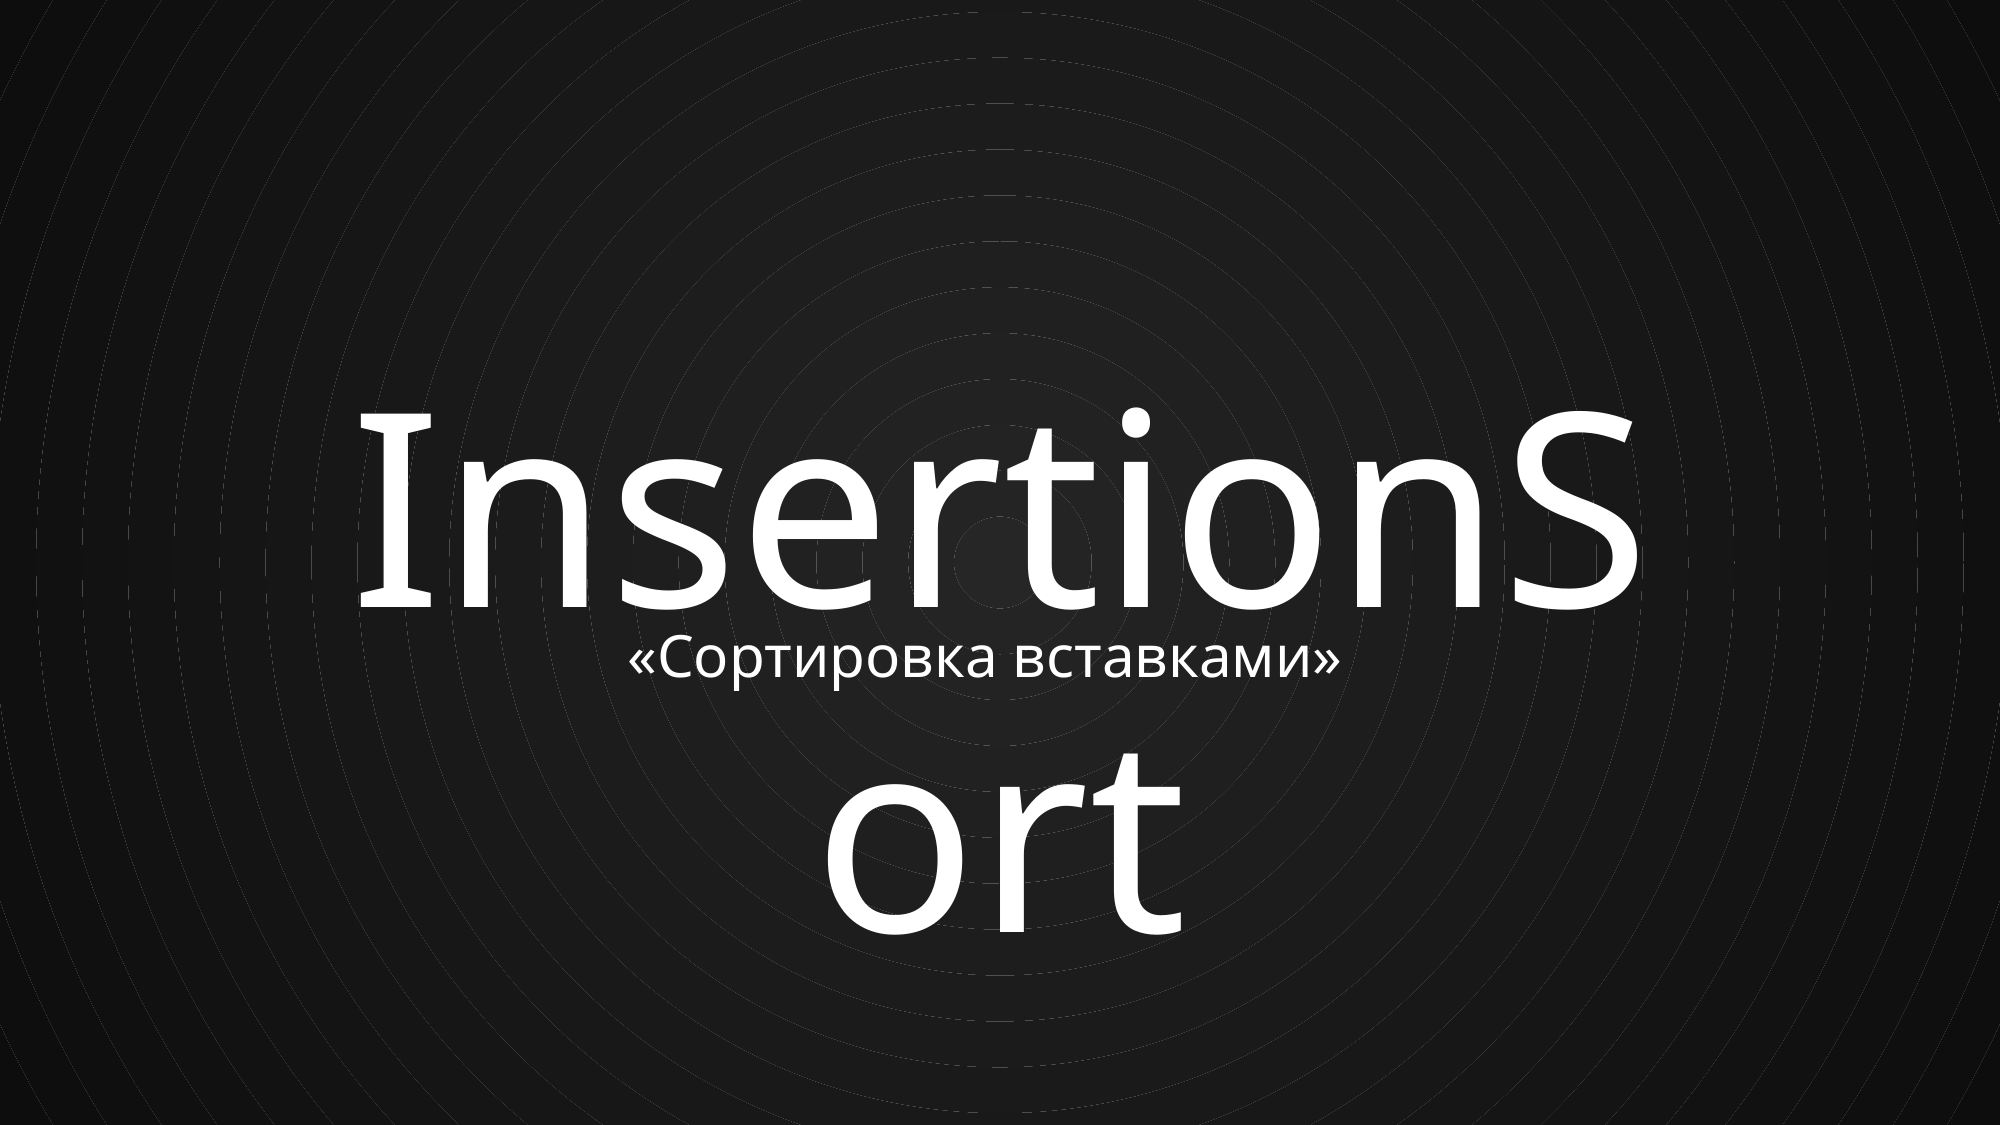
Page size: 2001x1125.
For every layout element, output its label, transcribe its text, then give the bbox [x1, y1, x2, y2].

text_box «Сортировка вставками» [528, 611, 1442, 697]
text_box InsertionSort [295, 329, 1706, 995]
text_box [0, 0, 2000, 1125]
